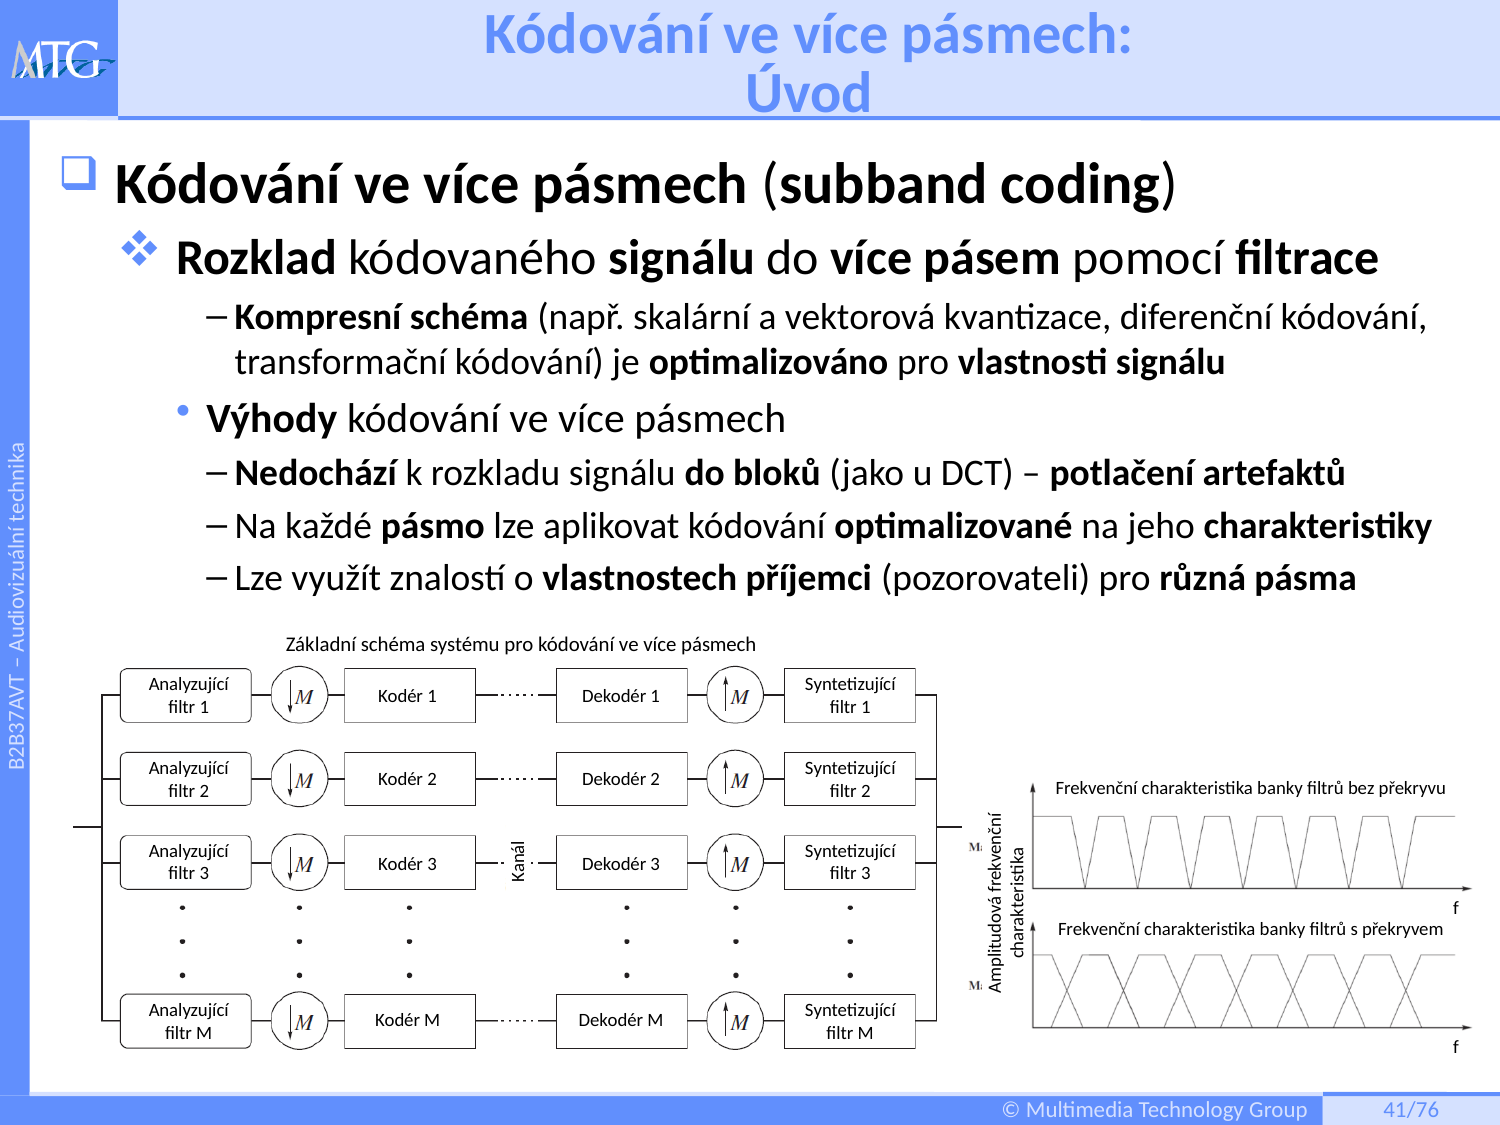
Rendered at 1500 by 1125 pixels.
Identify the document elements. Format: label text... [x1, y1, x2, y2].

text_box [64, 630, 979, 1064]
picture [10, 40, 116, 78]
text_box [962, 774, 1485, 1058]
title Kódování ve více pásmech: Úvod [118, 0, 1500, 119]
list Kódování ve více pásmech (subband coding) Rozklad kódovaného signálu do více pásem pomocí filtrace Kompresní schéma (např. skalární a vektorová kvantizace, diferenční kódování, transformační kódování) je optimalizováno pro vlastnosti signálu Výhody kódování ve více pásmech Nedochází k rozkladu signálu do bloků (jako u DCT) – potlačení artefaktů Na každé pásmo lze aplikovat kódování optimalizované na jeho charakteristiky Lze využít znalostí o vlastnostech příjemci (pozorovateli) pro různá pásma [44, 137, 1471, 1094]
slide_number 40/76 [1322, 1095, 1500, 1125]
